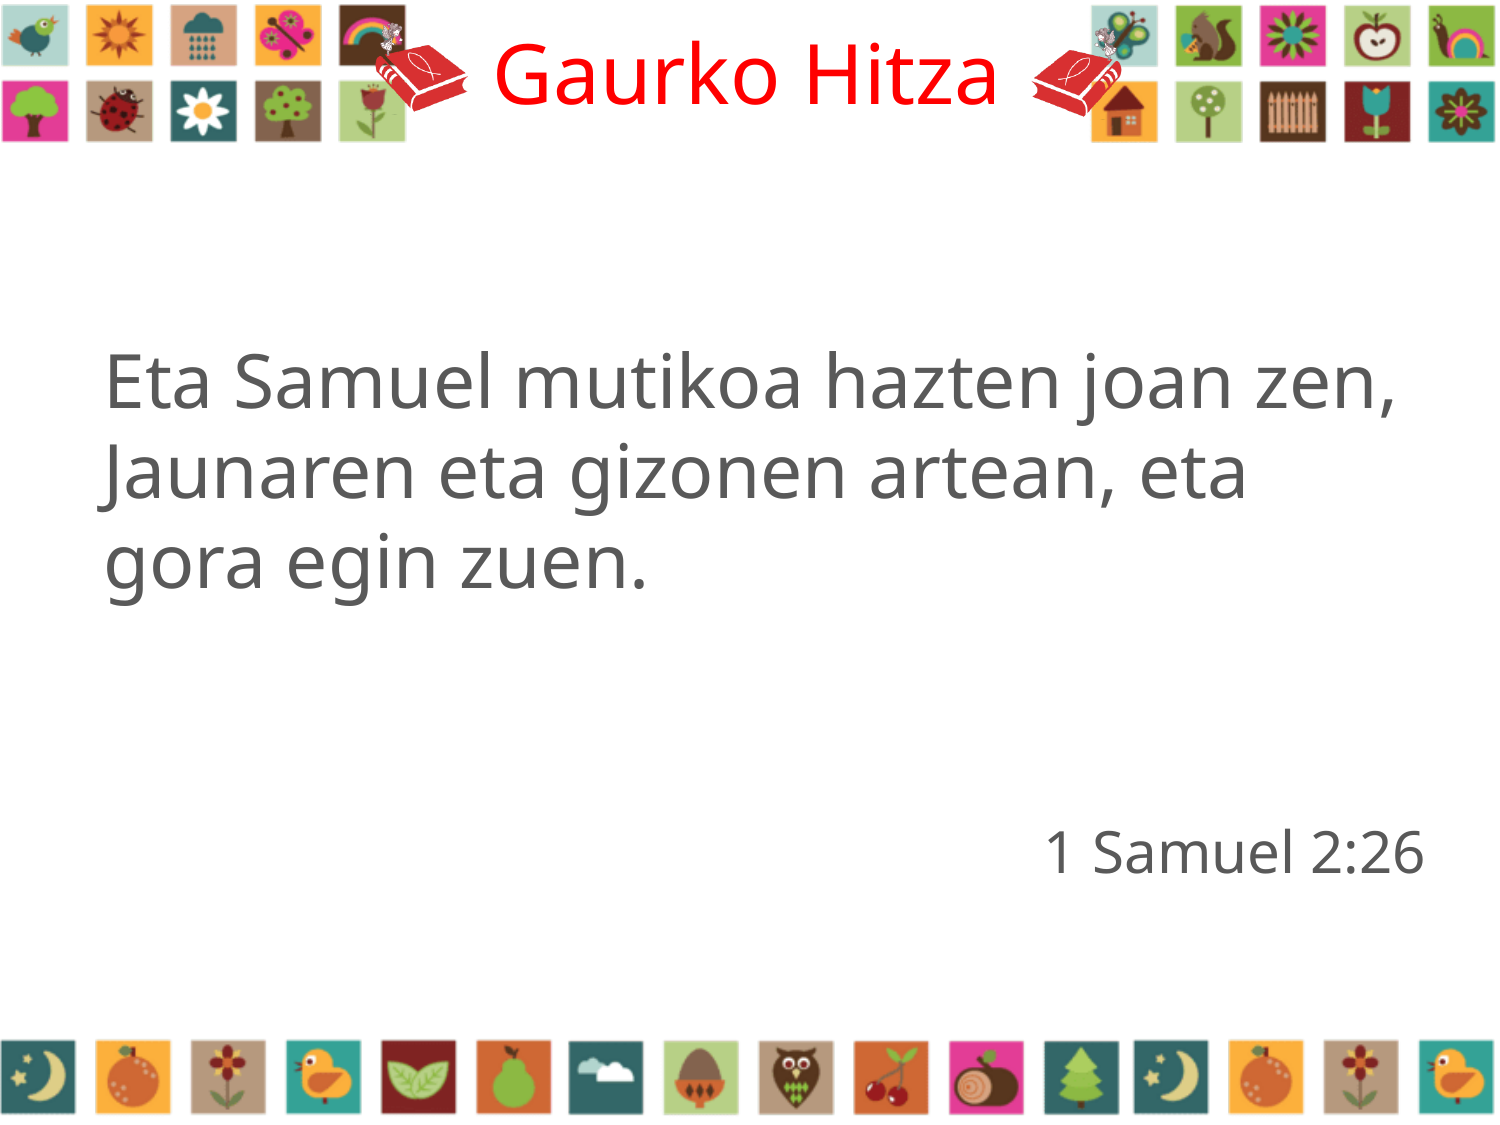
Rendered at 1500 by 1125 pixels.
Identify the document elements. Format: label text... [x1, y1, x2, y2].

picture [0, 3, 501, 150]
text_box 1 Samuel 2:26 [808, 807, 1441, 893]
picture [999, 3, 1500, 150]
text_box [0, 1028, 1500, 1118]
text_box Eta Samuel mutikoa hazten joan zen, Jaunaren eta gizonen artean, eta gora egin zuen. [88, 326, 1436, 611]
text_box Gaurko Hitza [425, 13, 1077, 129]
